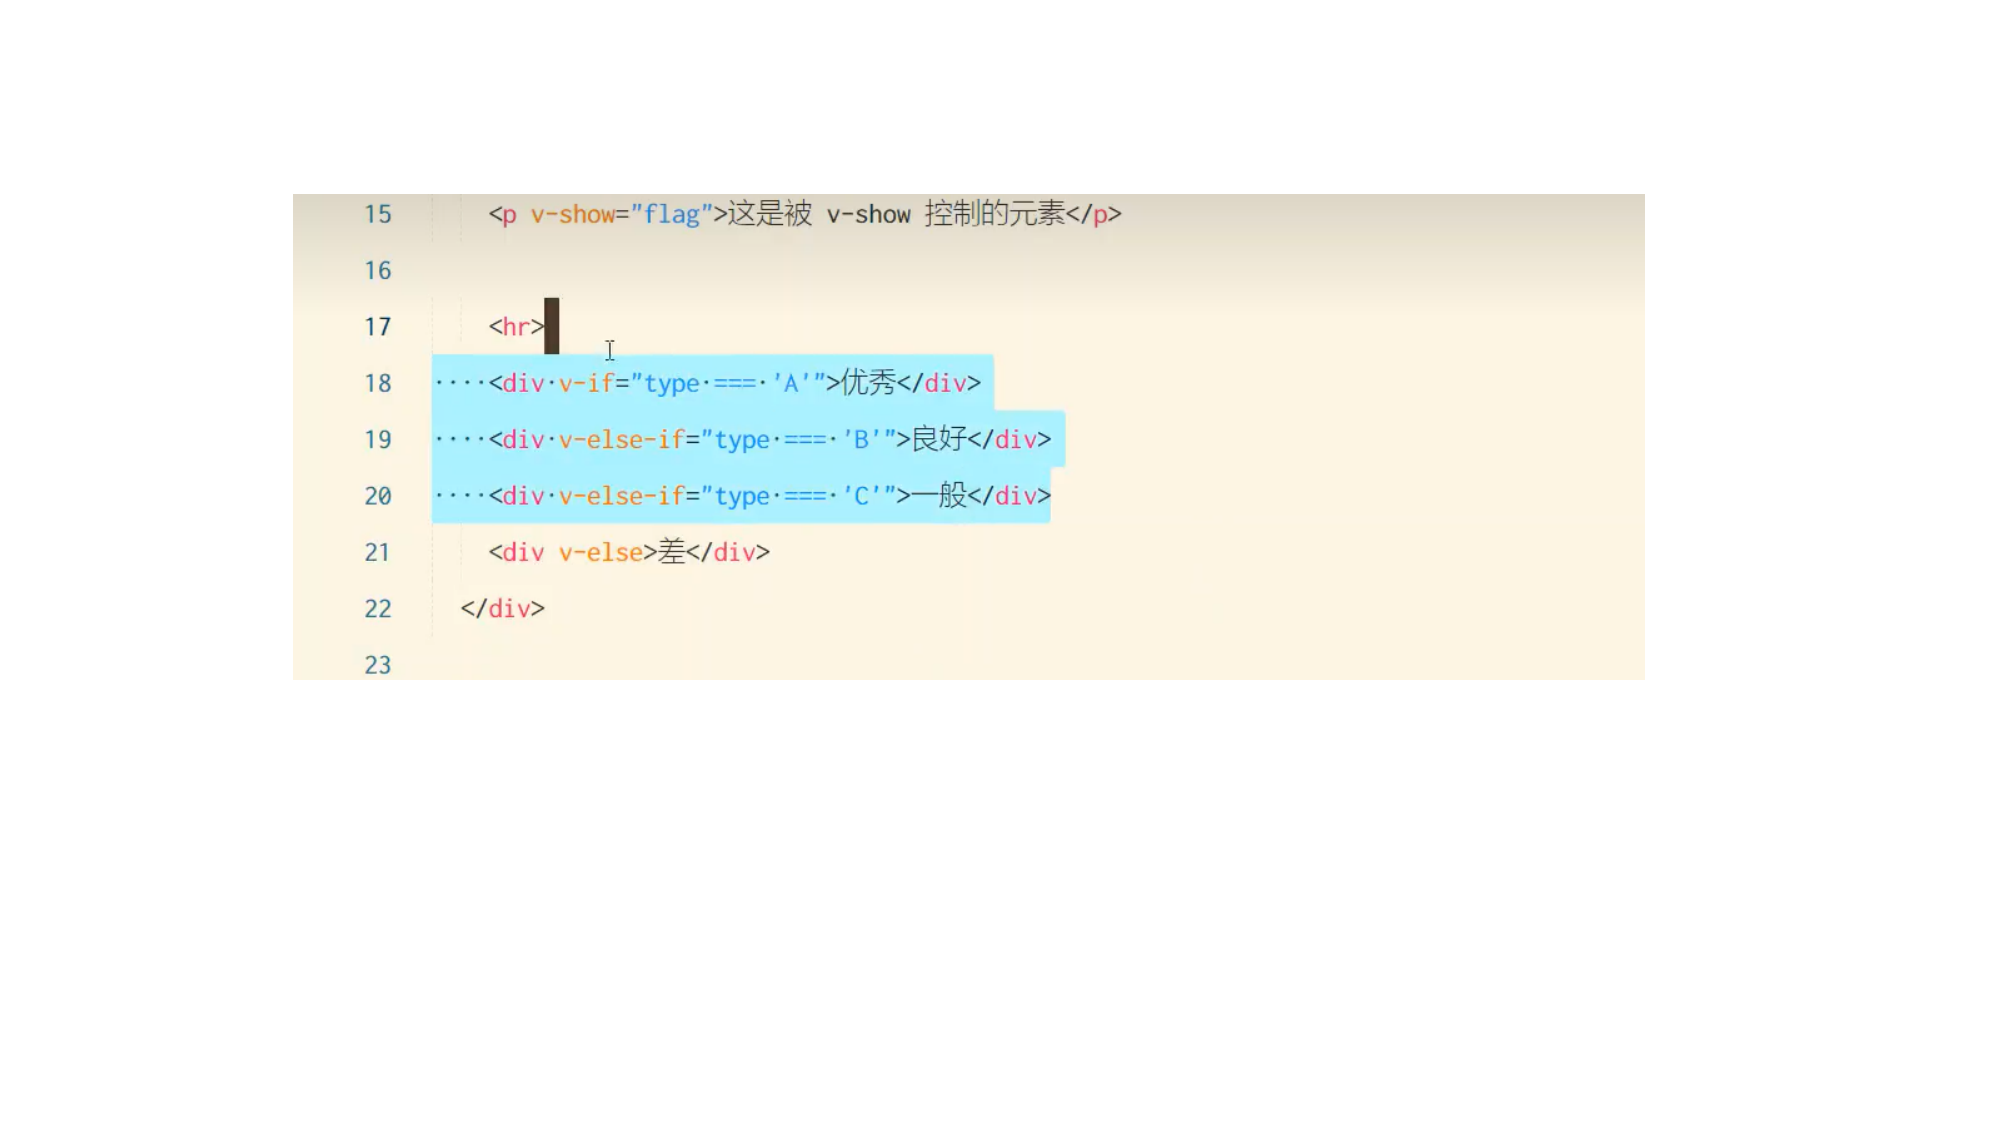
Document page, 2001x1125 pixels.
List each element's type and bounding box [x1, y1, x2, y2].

picture [293, 194, 1645, 680]
